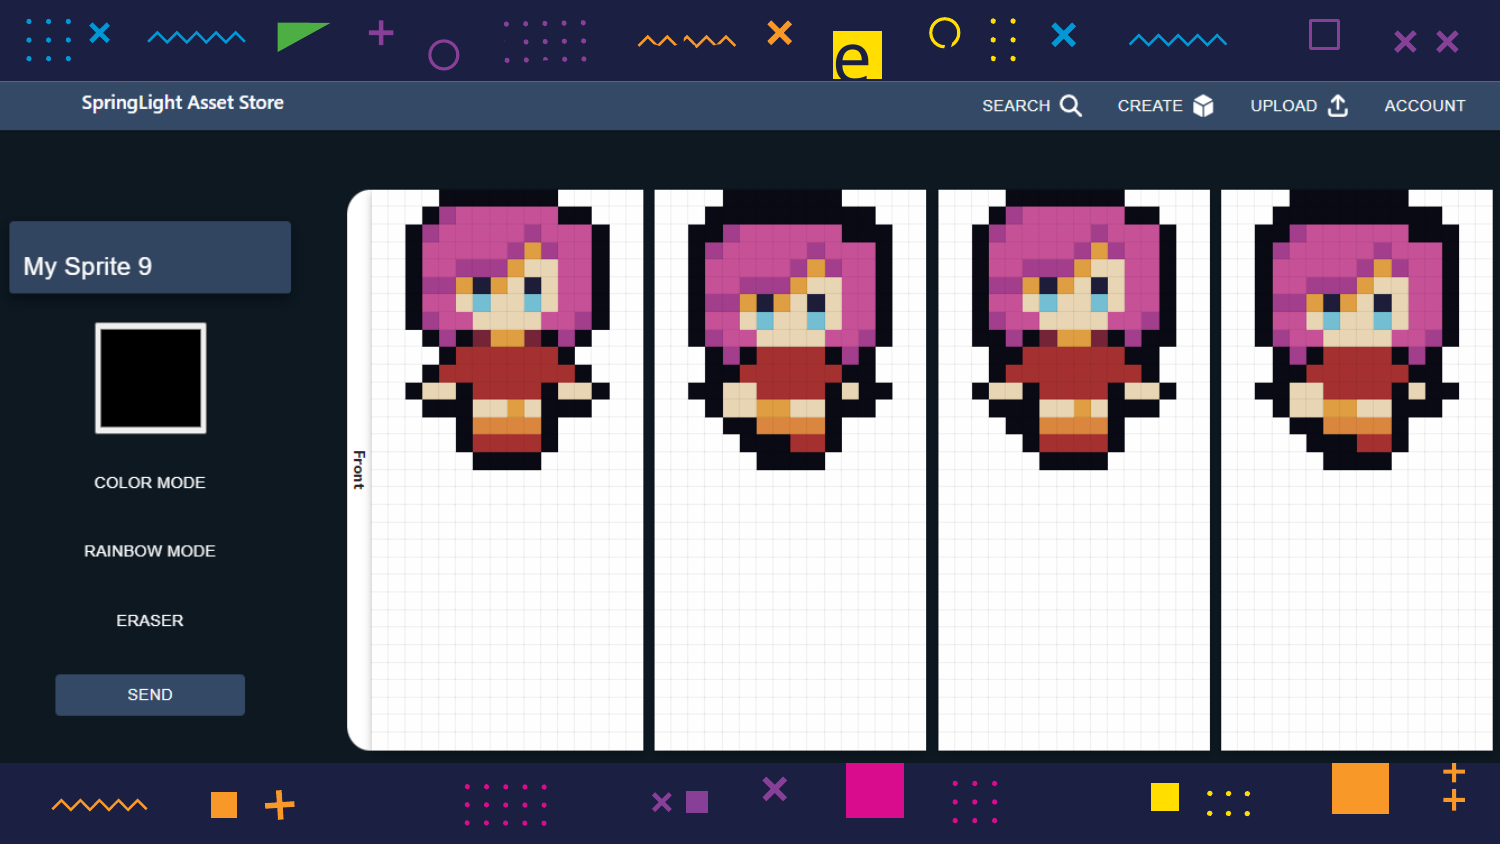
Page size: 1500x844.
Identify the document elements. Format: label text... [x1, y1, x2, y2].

title Marketplace Web [418, 3, 1082, 79]
picture [0, 80, 1500, 763]
